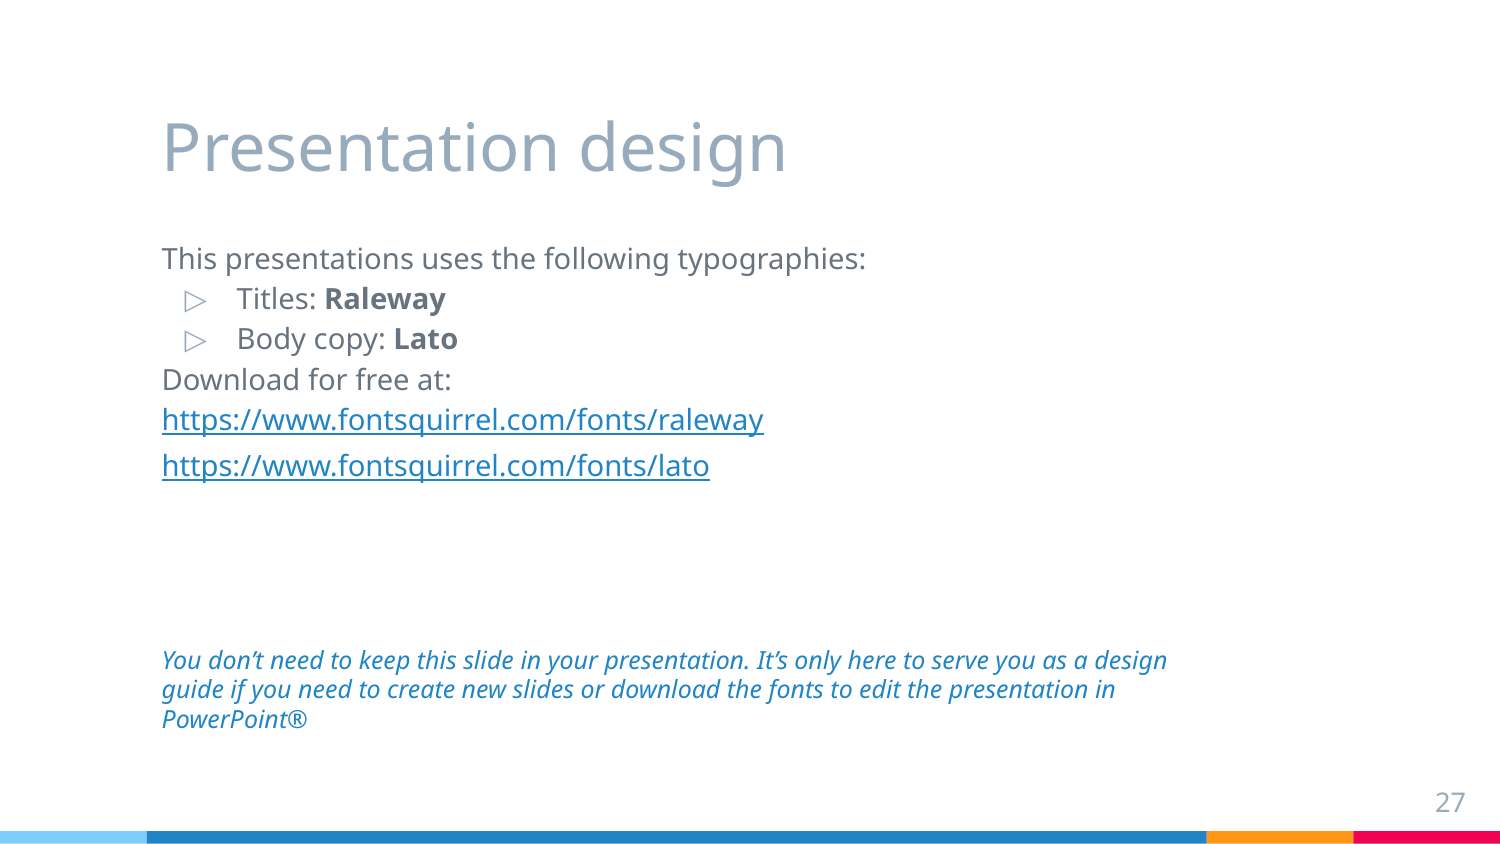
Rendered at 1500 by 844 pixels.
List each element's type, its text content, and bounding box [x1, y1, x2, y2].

text_box You don’t need to keep this slide in your presentation. It’s only here to serve you as a design guide if you need to create new slides or download the fonts to edit the presentation in PowerPoint® [146, 629, 1207, 718]
slide_number 27 [1391, 770, 1482, 822]
title Presentation design [146, 58, 1207, 200]
list This presentations uses the following typographies: Titles: Raleway Body copy: Lato Download for free at: https://www.fontsquirrel.com/fonts/raleway https://www.fontsquirrel.com/fonts/lato [146, 718, 1207, 809]
list This presentations uses the following typographies: Titles: Raleway Body copy: Lato Download for free at: https://www.fontsquirrel.com/fonts/raleway https://www.fontsquirrel.com/fonts/lato [146, 225, 1207, 629]
